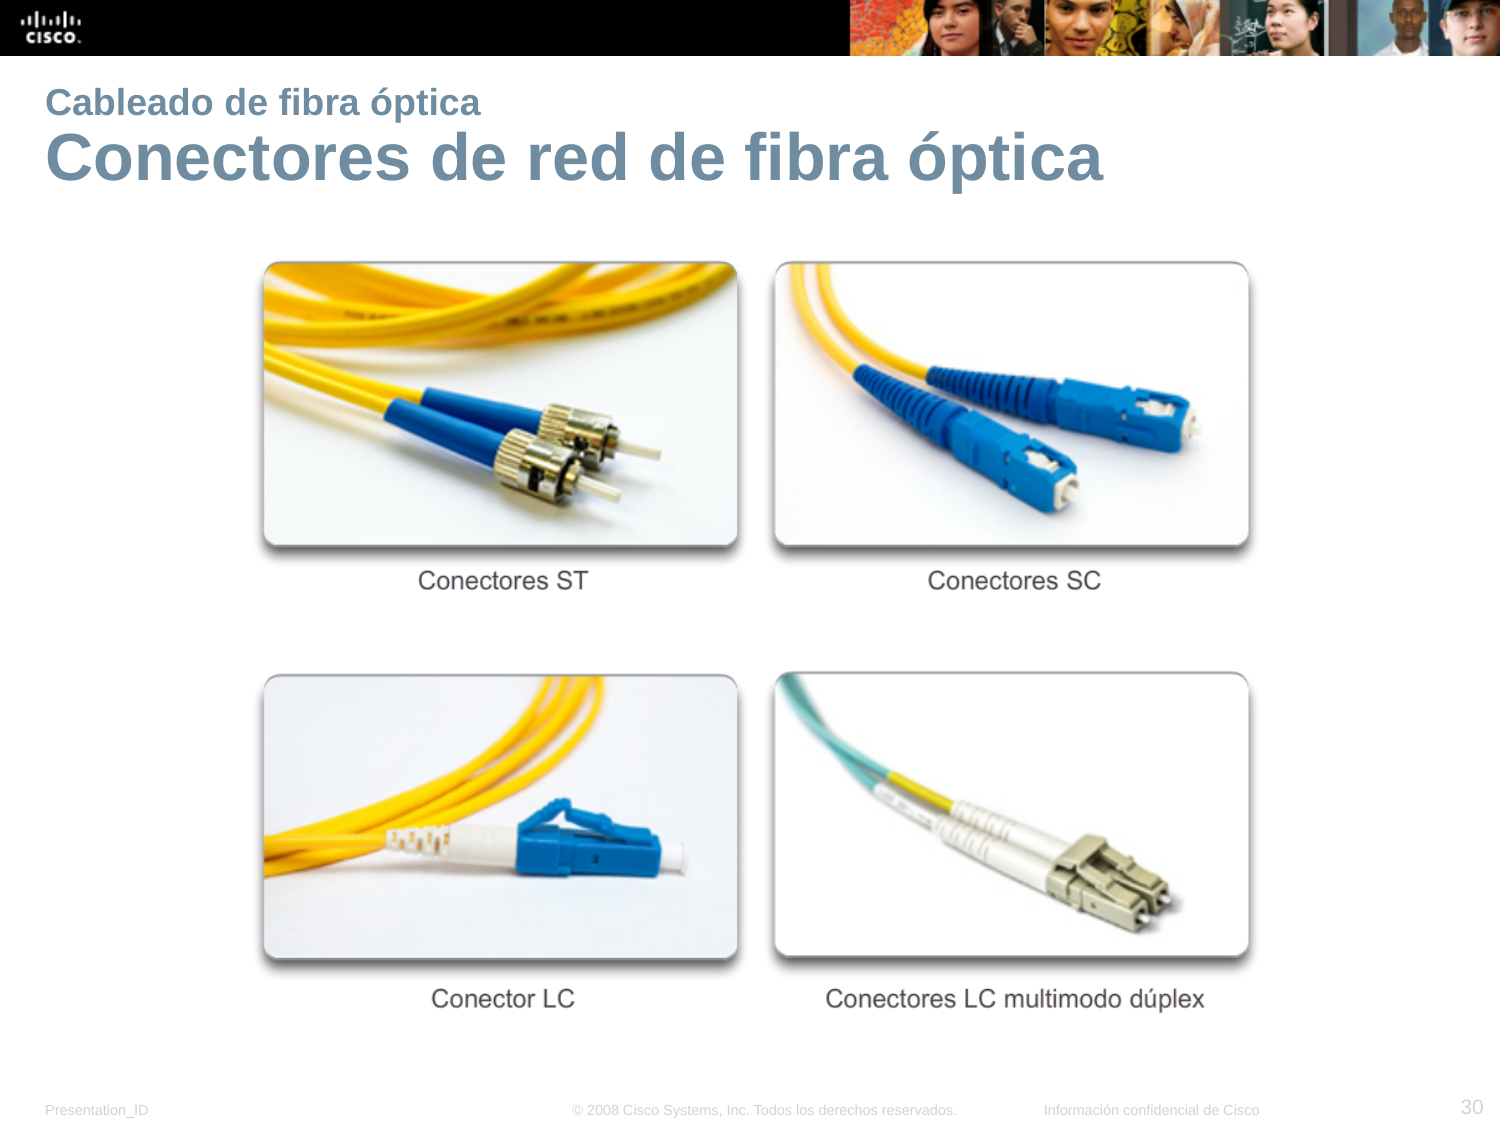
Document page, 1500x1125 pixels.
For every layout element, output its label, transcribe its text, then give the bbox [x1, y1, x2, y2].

picture [0, 0, 1500, 56]
title Cableado de fibra óptica Conectores de red de fibra óptica [31, 64, 1471, 203]
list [237, 226, 1266, 1061]
